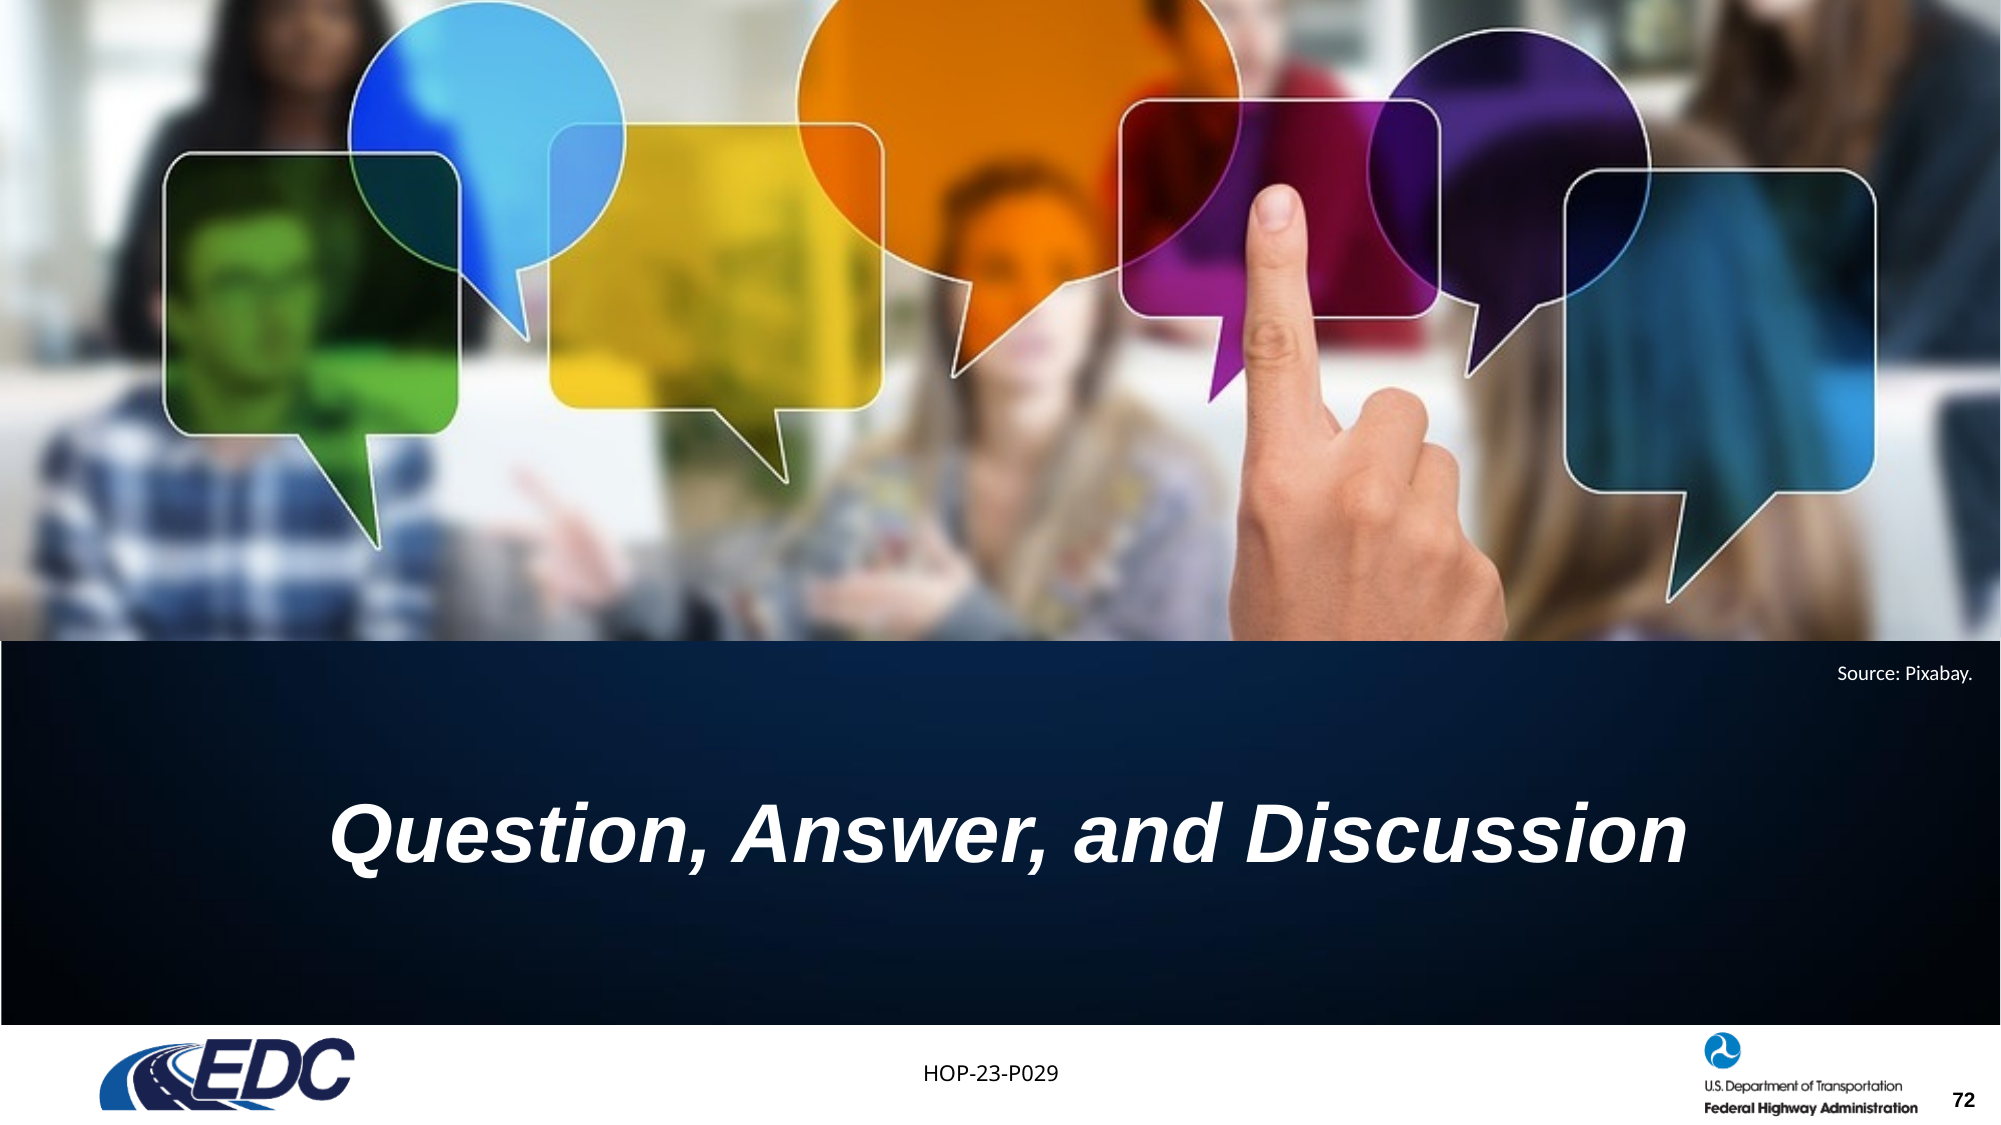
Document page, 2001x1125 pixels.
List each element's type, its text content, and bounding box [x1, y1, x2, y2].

slide_number 72 [1930, 1075, 1991, 1120]
text_box Source: Pixabay. [1730, 651, 1988, 692]
picture [97, 1035, 357, 1114]
picture [0, 0, 2001, 1125]
title Question, Answer, and Discussion [81, 681, 1938, 990]
